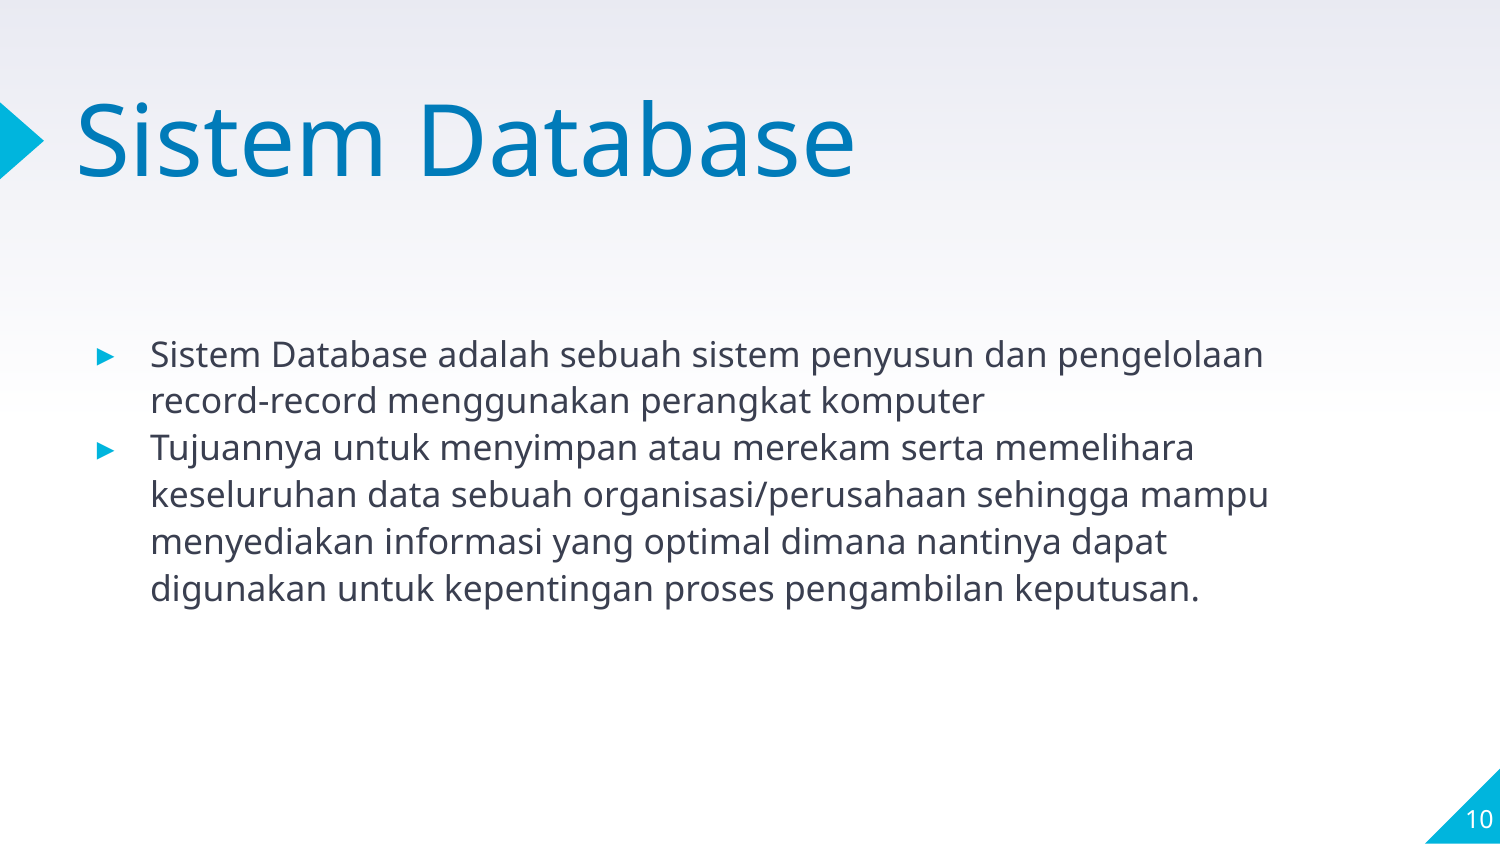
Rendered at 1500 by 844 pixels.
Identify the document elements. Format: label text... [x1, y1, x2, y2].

list Sistem Database adalah sebuah sistem penyusun dan pengelolaan record-record menggunakan perangkat komputer Tujuannya untuk menyimpan atau merekam serta memelihara keseluruhan data sebuah organisasi/perusahaan sehingga mampu menyediakan informasi yang optimal dimana nantinya dapat digunakan untuk kepentingan proses pengambilan keputusan. [75, 327, 1279, 761]
title Sistem Database [75, 99, 1184, 277]
slide_number ‹#› [1418, 760, 1494, 838]
